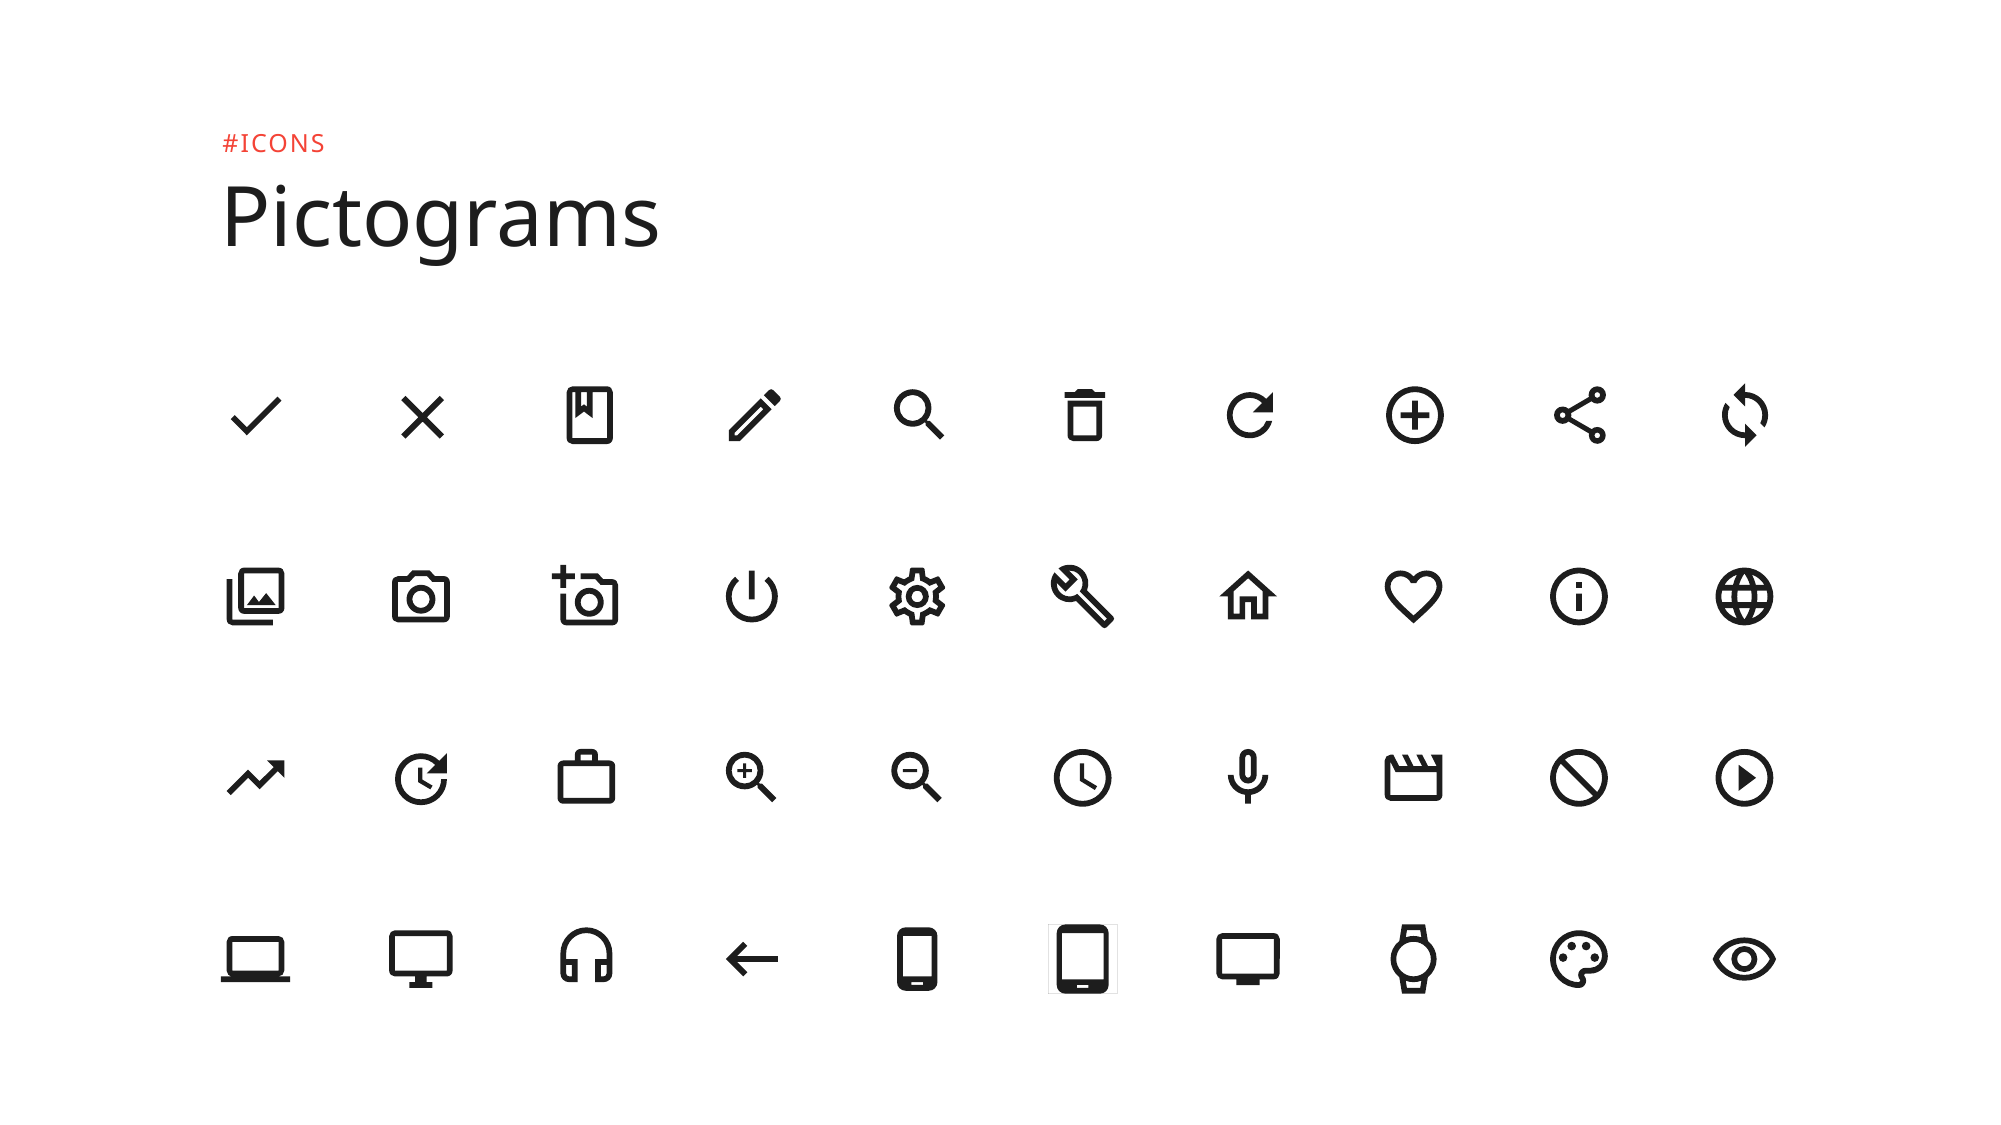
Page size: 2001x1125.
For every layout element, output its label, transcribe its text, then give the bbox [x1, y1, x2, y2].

text_box [1239, 748, 1257, 784]
text_box [1550, 930, 1608, 988]
text_box [226, 760, 285, 796]
text_box [226, 579, 273, 626]
text_box [725, 941, 778, 977]
text_box [1554, 386, 1606, 444]
text_box [1067, 400, 1103, 442]
text_box [230, 396, 282, 436]
text_box [1590, 953, 1600, 962]
text_box [395, 753, 447, 806]
text_box [725, 576, 778, 623]
text_box [1053, 748, 1112, 807]
text_box [401, 395, 445, 439]
text_box [1721, 402, 1757, 447]
text_box [728, 398, 772, 442]
text_box [1733, 383, 1769, 428]
text_box [392, 570, 450, 623]
text_box [1219, 570, 1278, 620]
text_box [891, 751, 942, 803]
text_box [1558, 953, 1568, 962]
text_box #ICONS [222, 132, 325, 157]
text_box [893, 389, 945, 440]
text_box Pictograms [220, 174, 1064, 265]
text_box [220, 936, 291, 983]
text_box [1715, 567, 1774, 626]
text_box [1390, 924, 1437, 994]
text_box [1550, 567, 1608, 626]
text_box [1226, 392, 1273, 439]
text_box [725, 751, 777, 803]
text_box [551, 564, 575, 588]
text_box [1386, 386, 1444, 445]
text_box [1050, 564, 1115, 629]
text_box [1712, 937, 1777, 981]
text_box [1550, 748, 1608, 807]
text_box [238, 567, 285, 614]
text_box [1064, 389, 1106, 398]
text_box [1227, 774, 1269, 804]
text_box [557, 748, 616, 804]
text_box [889, 567, 946, 626]
text_box [560, 927, 613, 983]
text_box [1384, 754, 1443, 801]
text_box [1715, 748, 1774, 807]
text_box [1216, 933, 1280, 986]
text_box [1581, 941, 1591, 951]
text_box [566, 386, 613, 445]
text_box [1056, 924, 1109, 994]
text_box [389, 930, 453, 988]
text_box [897, 927, 938, 991]
text_box [1384, 570, 1443, 624]
text_box [560, 573, 619, 626]
text_box [1567, 941, 1577, 951]
text_box [748, 570, 755, 600]
text_box [763, 389, 781, 407]
